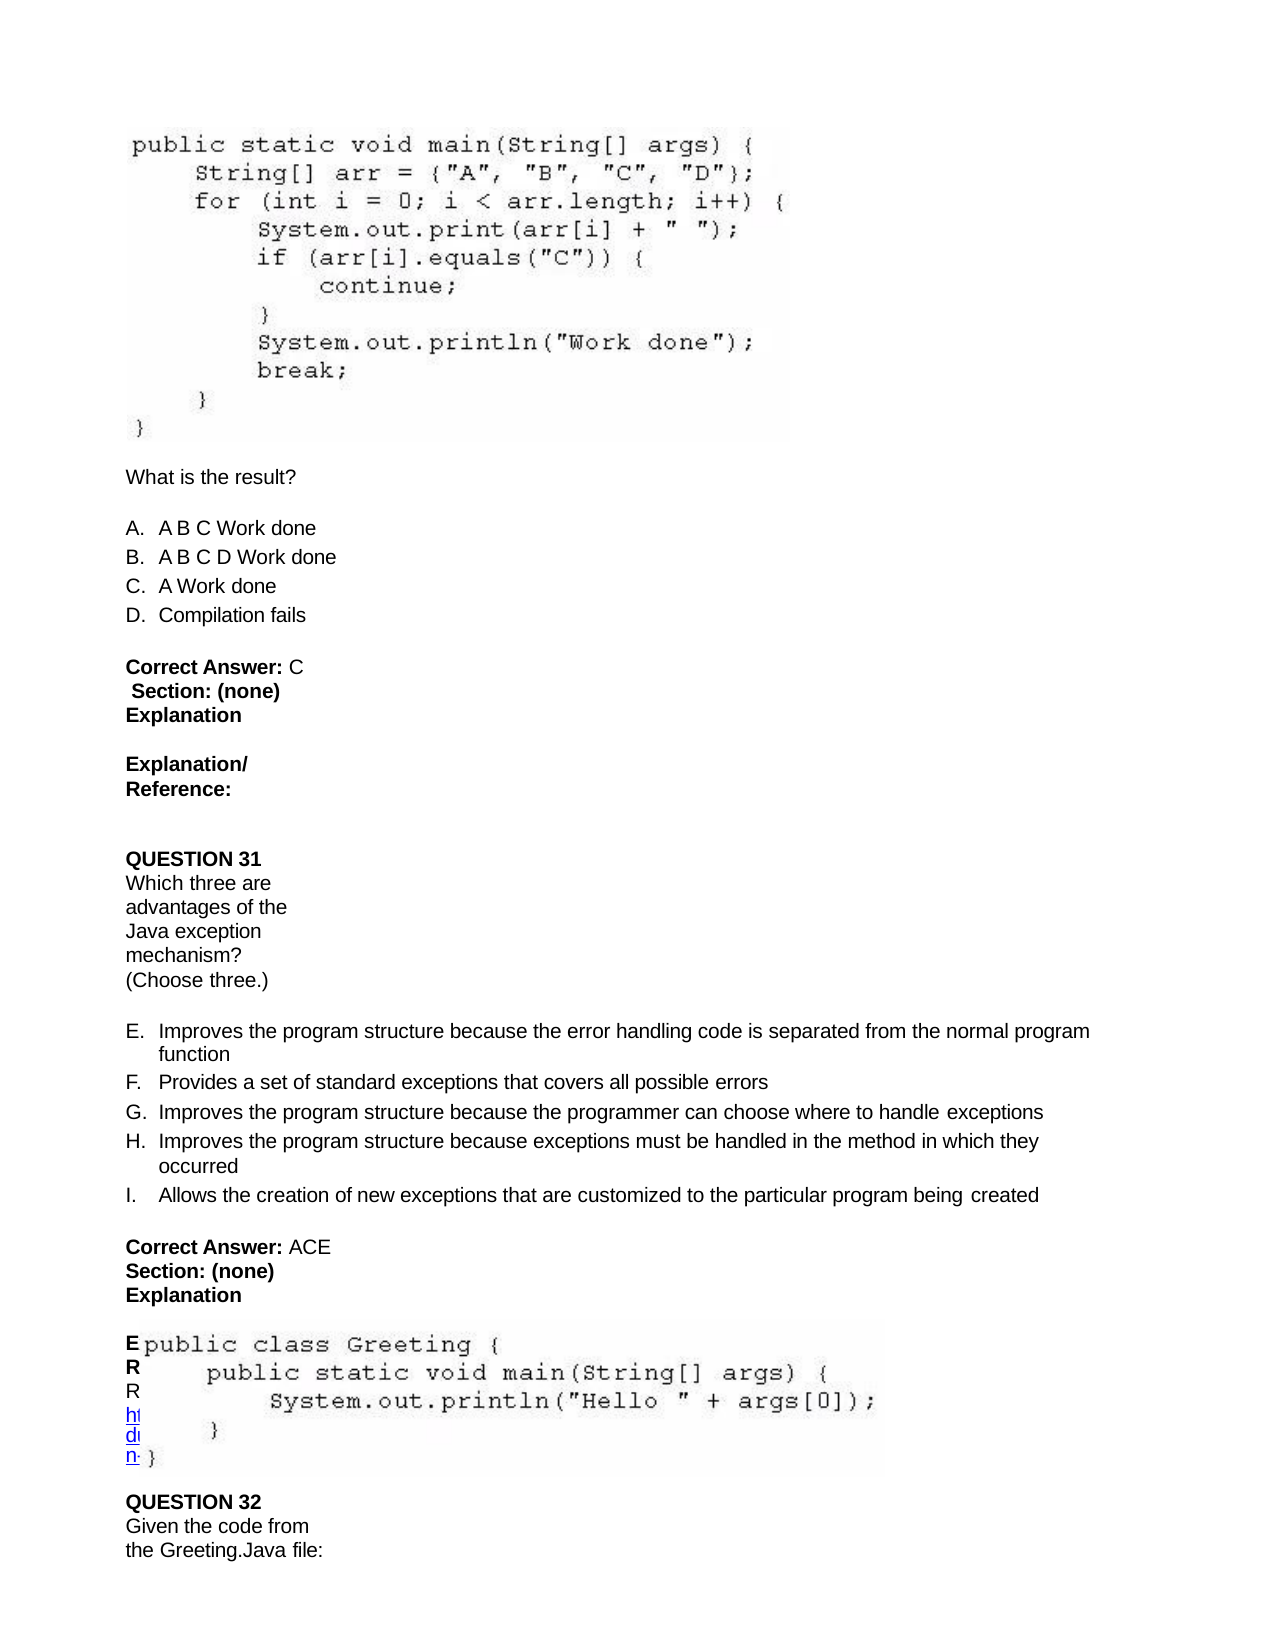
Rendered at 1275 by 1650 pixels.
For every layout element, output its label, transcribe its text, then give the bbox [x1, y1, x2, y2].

text_box What is the result? A B C Work done A B C D Work done A Work done Compilation fails Correct Answer: C Section: (none) Explanation Explanation/Reference: QUESTION 31 Which three are advantages of the Java exception mechanism? (Choose three.) Improves the program structure because the error handling code is separated from the normal program function Provides a set of standard exceptions that covers all possible errors Improves the program structure because the programmer can choose where to handle exceptions Improves the program structure because exceptions must be handled in the method in which they occurred Allows the creation of new exceptions that are customized to the particular program being created Correct Answer: ACE Section: (none) Explanation Explanation/Reference: Reference: http://javajee.com/introduction-to-exceptions-in-java QUESTION 32 Given the code from the Greeting.Java file: [123, 461, 1143, 1522]
text_box [139, 1319, 885, 1477]
text_box [127, 127, 790, 442]
